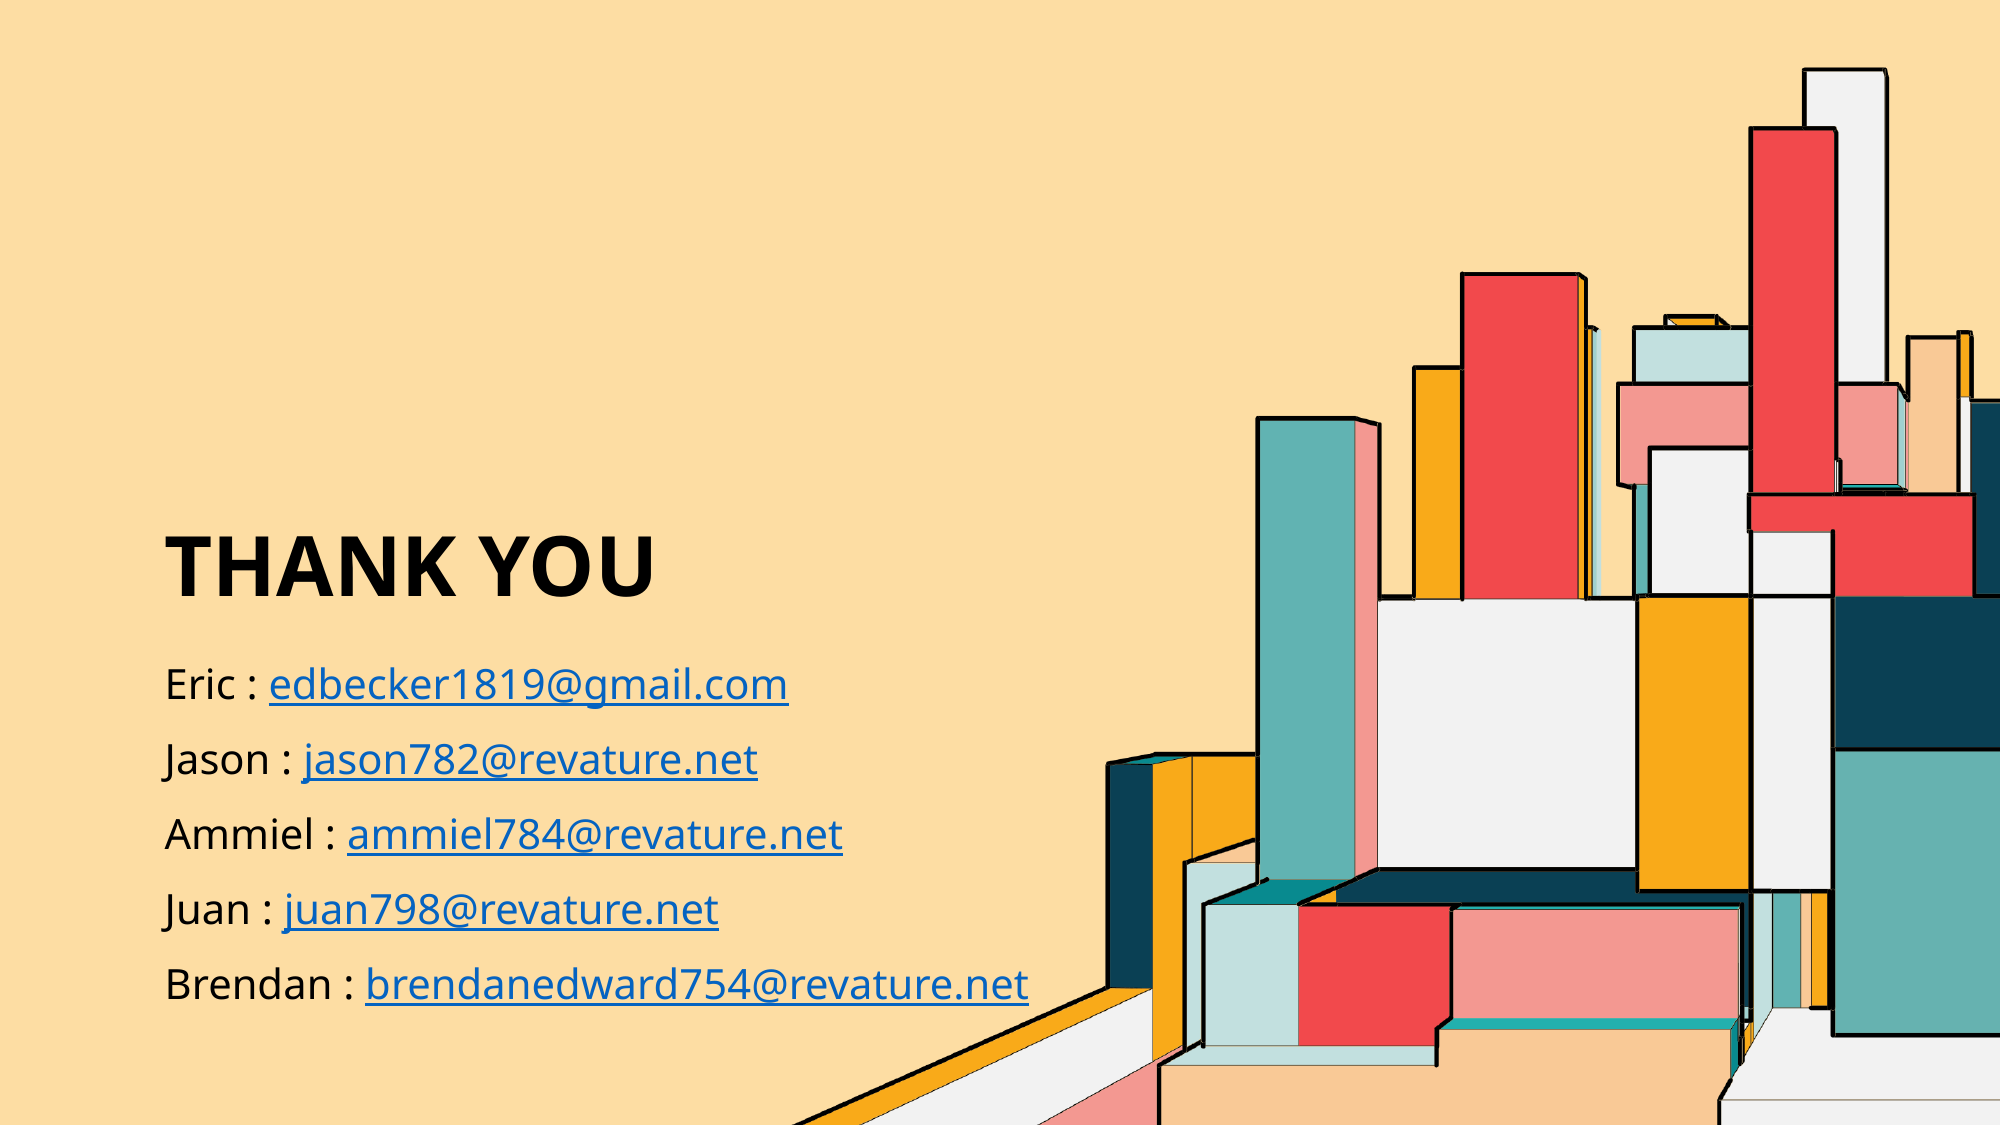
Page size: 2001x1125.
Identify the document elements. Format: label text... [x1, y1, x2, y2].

list Eric : edbecker1819@gmail.com Jason : jason782@revature.net Ammiel : ammiel784@revature.net Juan : juan798@revature.net Brendan : brendanedward754@revature.net [149, 657, 1100, 1043]
title Thank you [149, 82, 1097, 622]
picture [734, 66, 2000, 1125]
